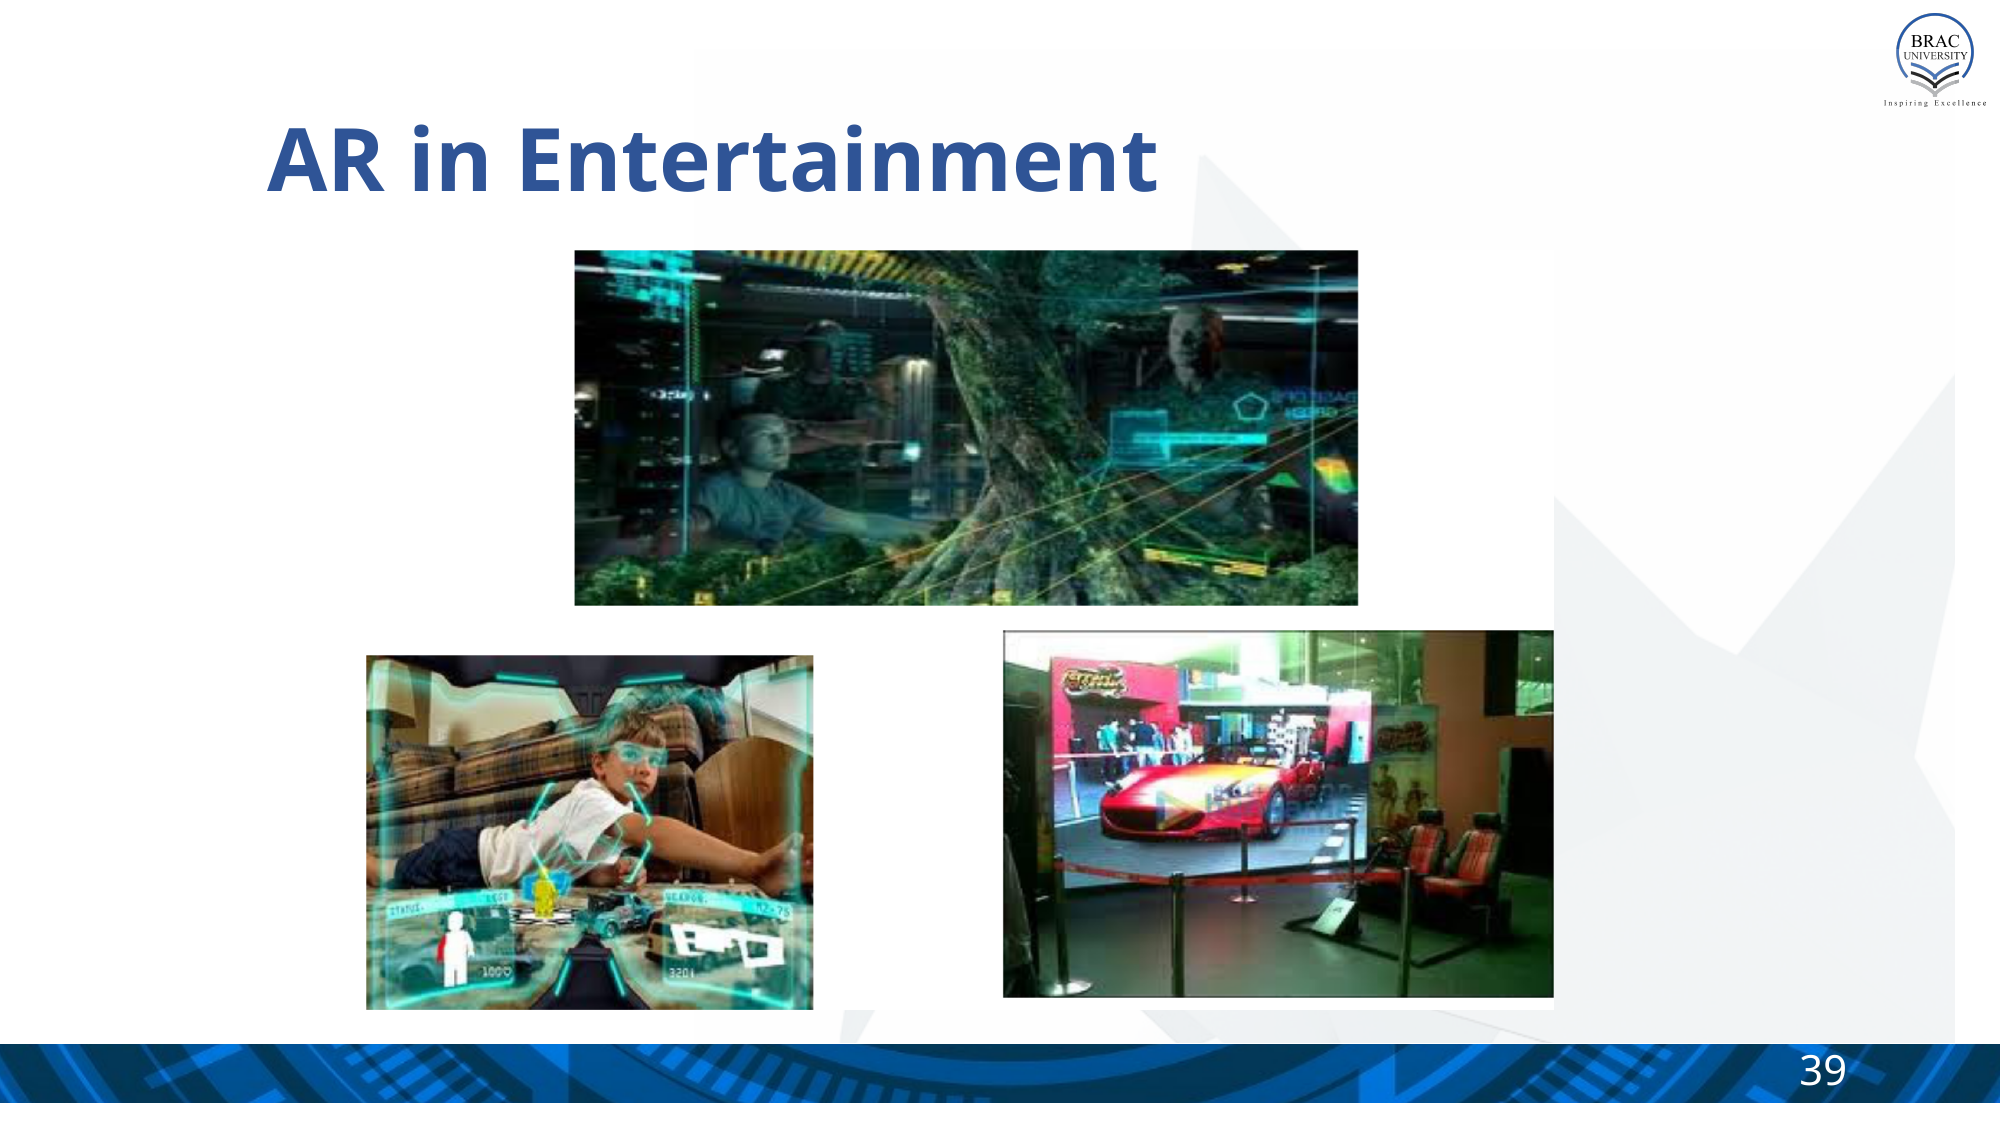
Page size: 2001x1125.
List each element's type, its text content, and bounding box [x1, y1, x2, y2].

slide_number ‹#› [1412, 1042, 1863, 1103]
picture [1863, 1044, 2000, 1103]
picture [1884, 13, 1986, 107]
picture [366, 250, 1554, 1010]
picture [0, 1044, 1412, 1103]
title AR in Entertainment [252, 58, 1440, 267]
